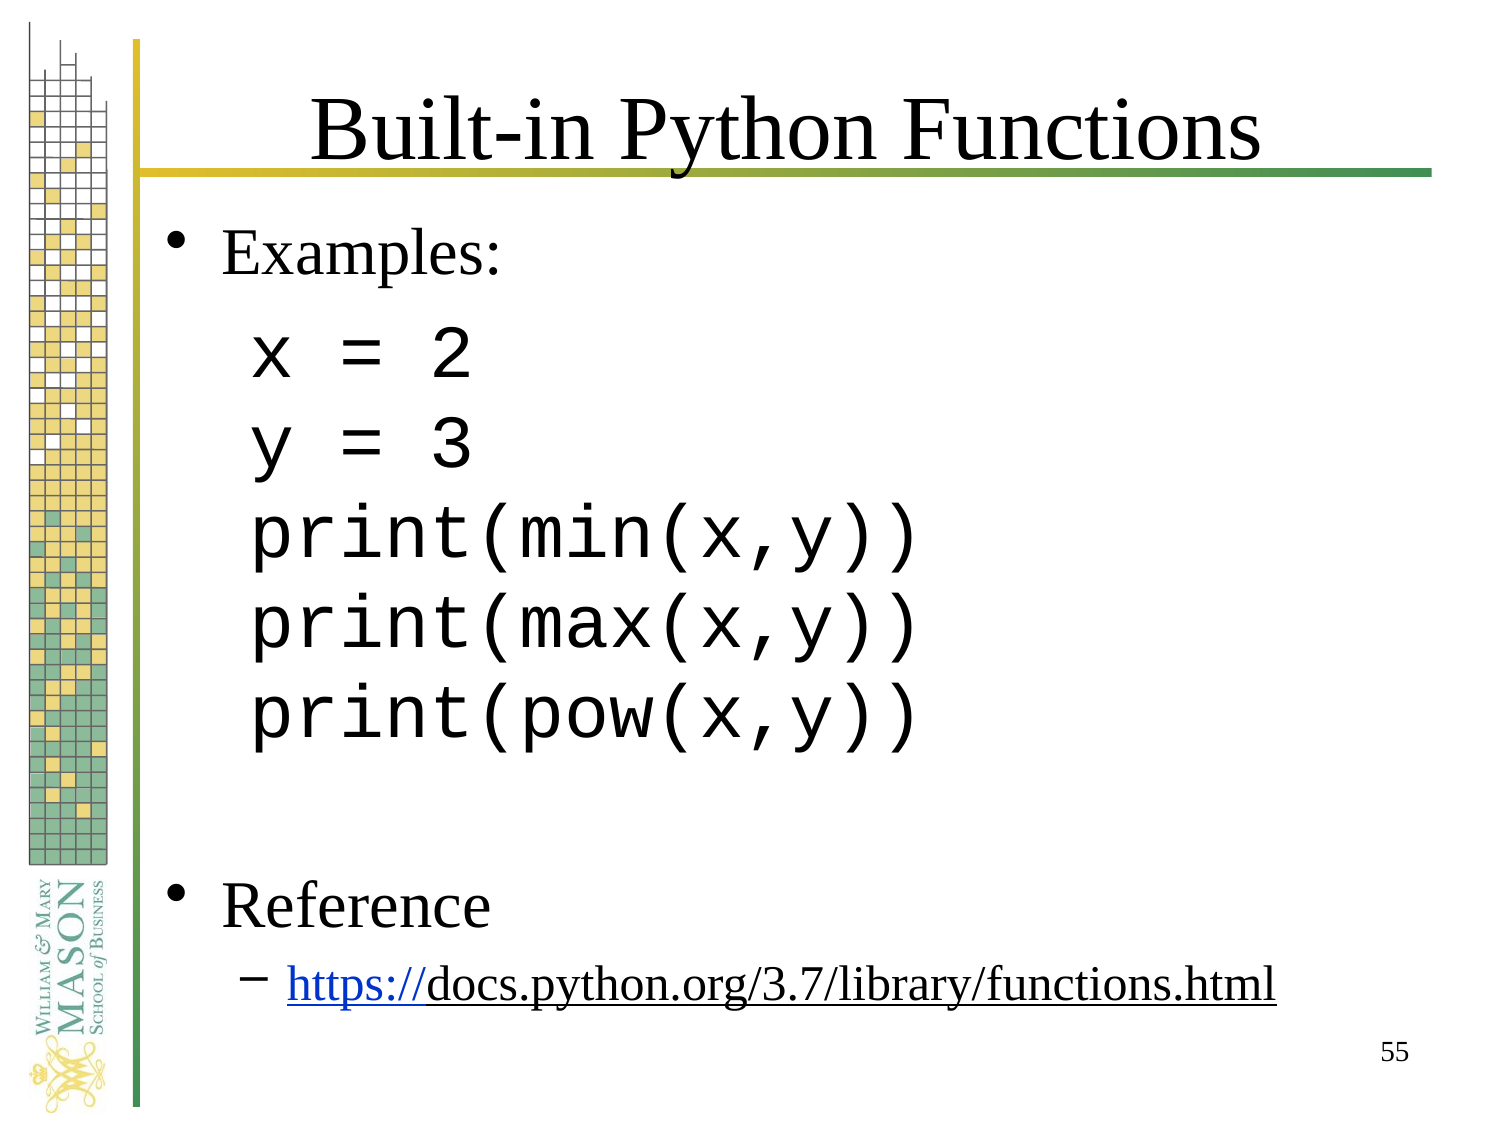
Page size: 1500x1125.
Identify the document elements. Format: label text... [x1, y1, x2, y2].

title Built-in Python Functions [150, 45, 1425, 200]
slide_number 70 [29, 879, 107, 1113]
slide_number 55 [1048, 1024, 1426, 1103]
list Examples: Reference https://docs.python.org/3.7/library/functions.html [150, 200, 1425, 1072]
text_box x = 2 y = 3 print(min(x,y)) print(max(x,y)) print(pow(x,y)) [234, 294, 940, 850]
